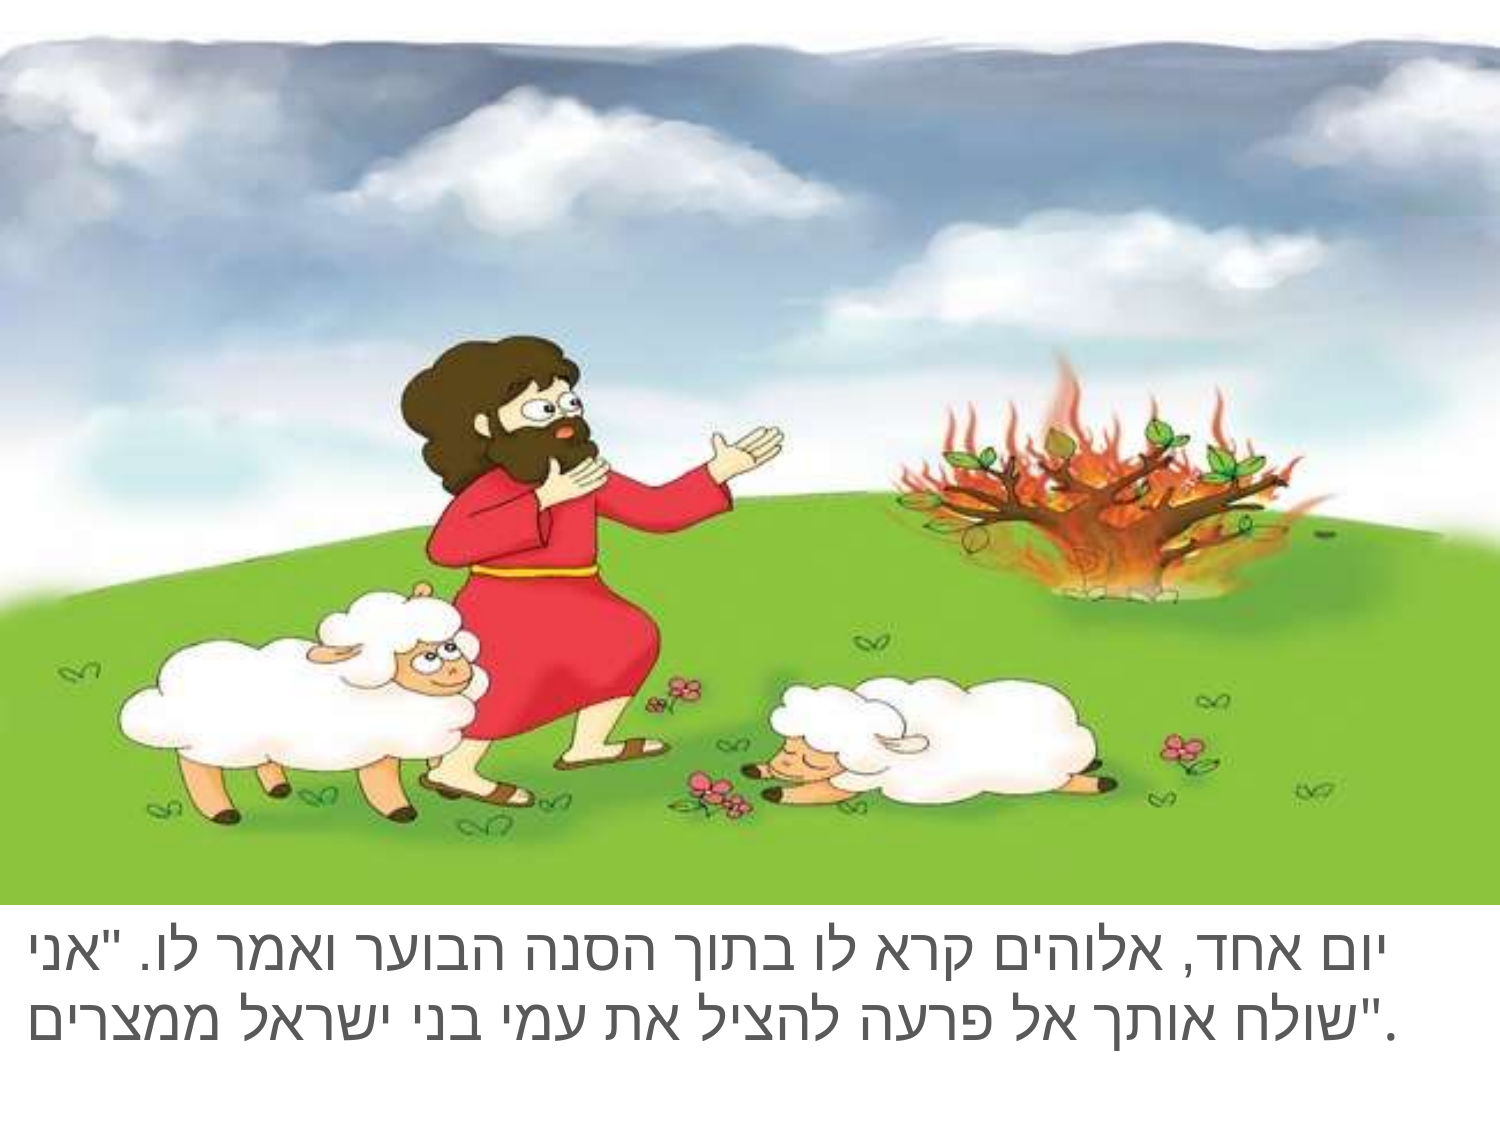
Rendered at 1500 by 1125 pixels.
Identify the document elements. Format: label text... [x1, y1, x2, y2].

picture [0, 0, 1500, 906]
text_box יום אחד, אלוהים קרא לו בתוך הסנה הבוער ואמר לו. "אני שולח אותך אל פרעה להציל את עמי בני ישראל ממצרים". [11, 914, 1498, 1060]
